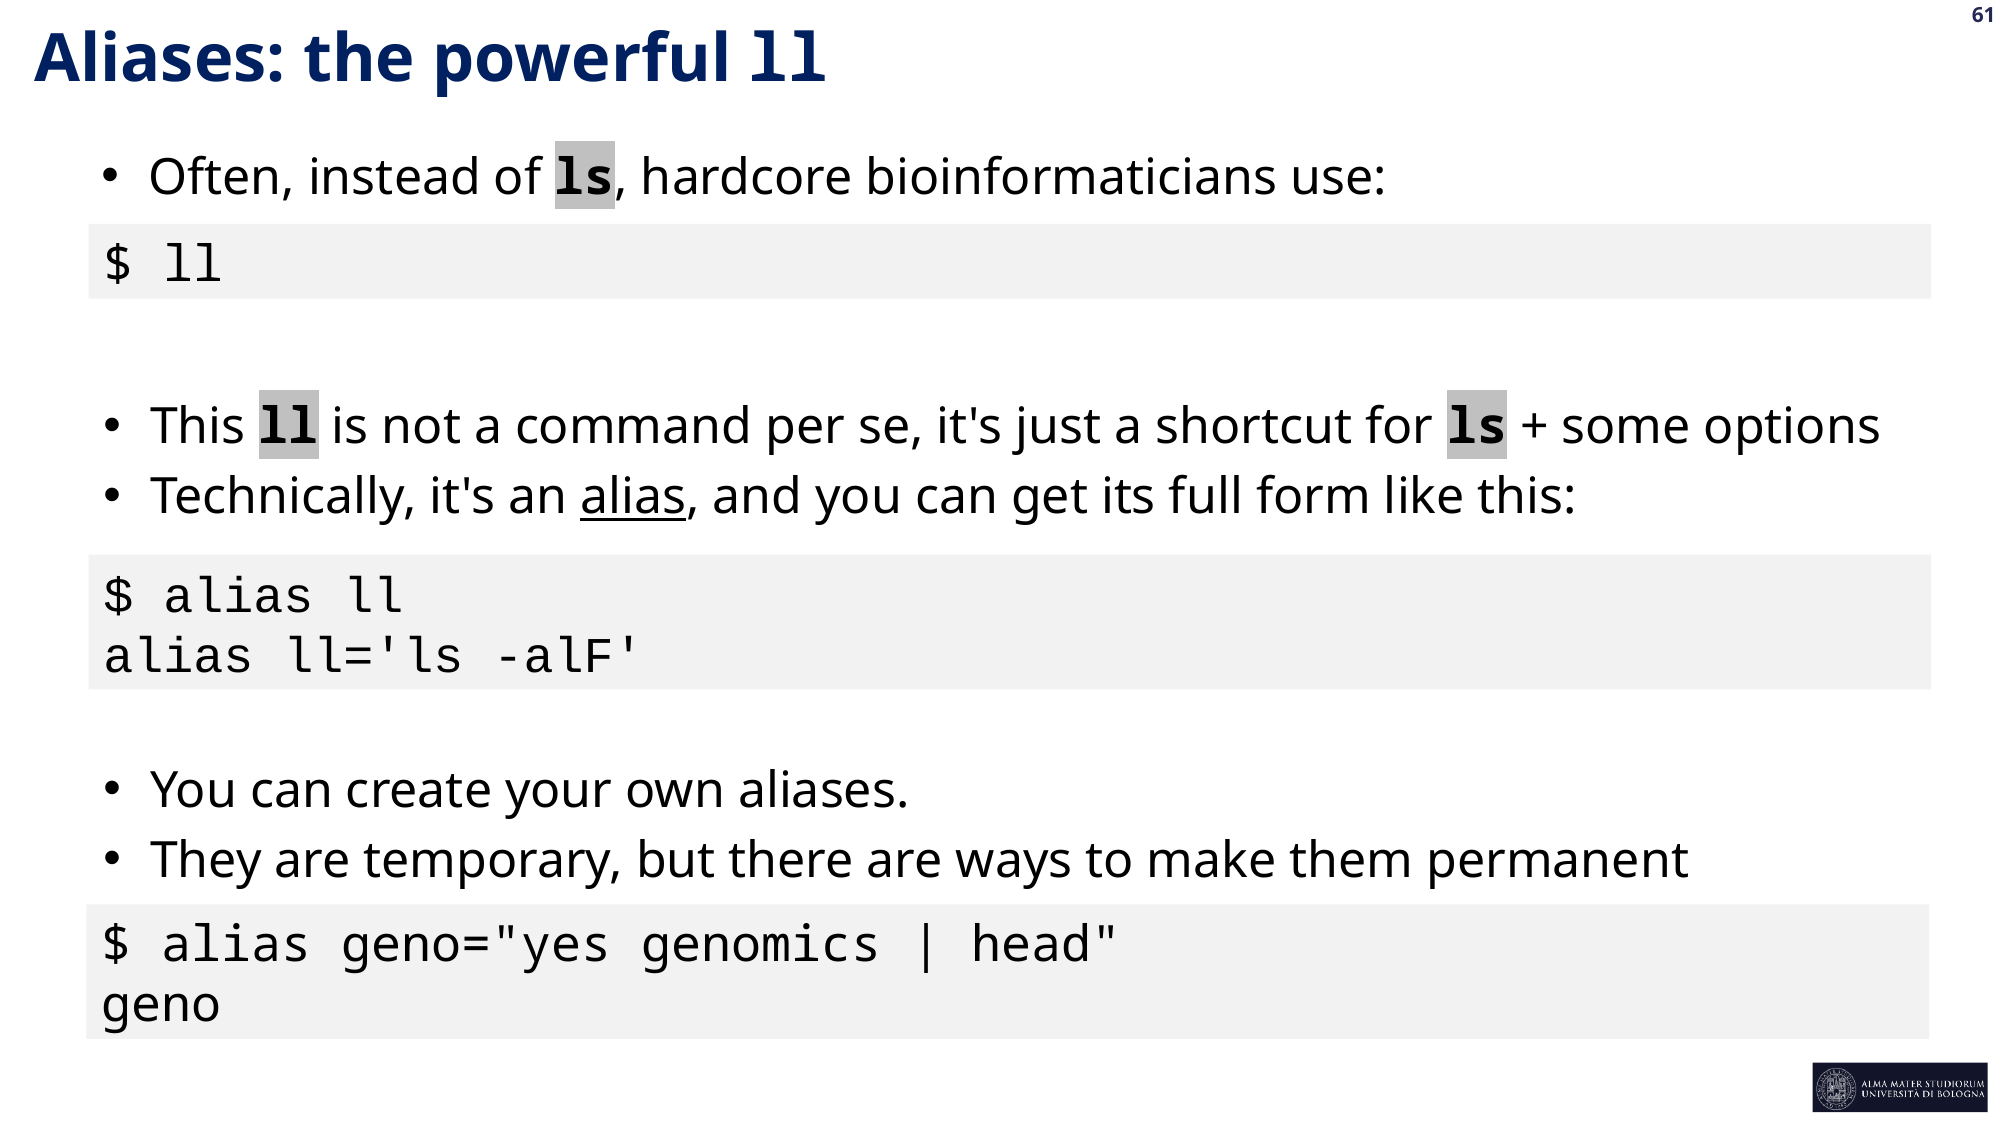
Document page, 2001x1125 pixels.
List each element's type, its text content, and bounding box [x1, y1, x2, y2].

list Aliases: the powerful ll [19, 7, 1930, 102]
text_box $ ll [88, 223, 1932, 299]
list Often, instead of ls, hardcore bioinformaticians use: [86, 137, 1930, 232]
text_box $ alias ll alias ll='ls -alF' [88, 554, 1932, 690]
text_box $ alias geno="yes genomics | head" geno [86, 904, 1930, 1039]
picture [1812, 1062, 1988, 1113]
text_box This ll is not a command per se, it's just a shortcut for ls + some options Technically, it's an alias, and you can get its full form like this: [88, 386, 1932, 550]
text_box You can create your own aliases. They are temporary, but there are ways to make them permanent [88, 750, 1932, 914]
